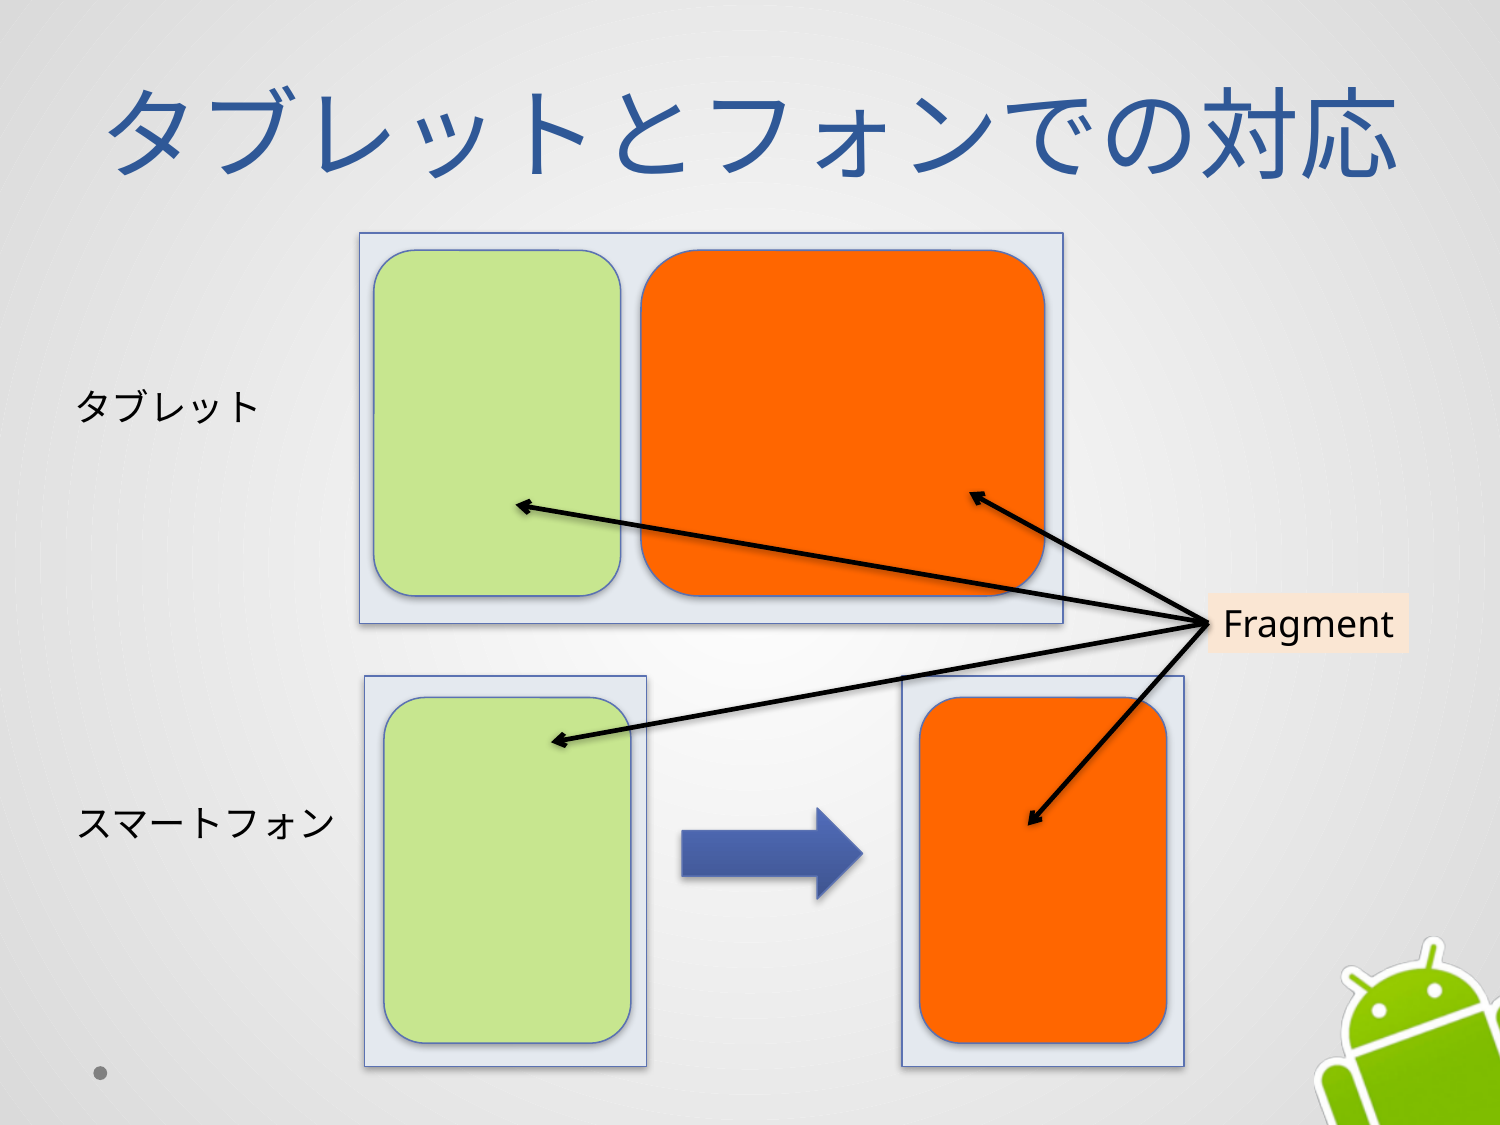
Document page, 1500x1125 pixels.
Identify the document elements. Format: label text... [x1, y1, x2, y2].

text_box タブレット [59, 377, 277, 437]
text_box [372, 249, 622, 597]
text_box [901, 752, 1185, 1067]
title タブレットとフォンでの対応 [75, 0, 1425, 263]
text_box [968, 492, 1209, 503]
text_box [918, 752, 1168, 1044]
text_box [681, 807, 864, 900]
text_box [640, 249, 1046, 502]
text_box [1027, 750, 1209, 826]
text_box [359, 263, 510, 624]
text_box [1029, 263, 1064, 490]
text_box [613, 263, 657, 502]
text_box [515, 504, 1209, 624]
text_box [364, 675, 647, 1067]
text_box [550, 623, 1209, 743]
text_box スマートフォン [60, 792, 352, 853]
text_box [383, 696, 632, 1044]
text_box Fragment [1215, 593, 1409, 653]
